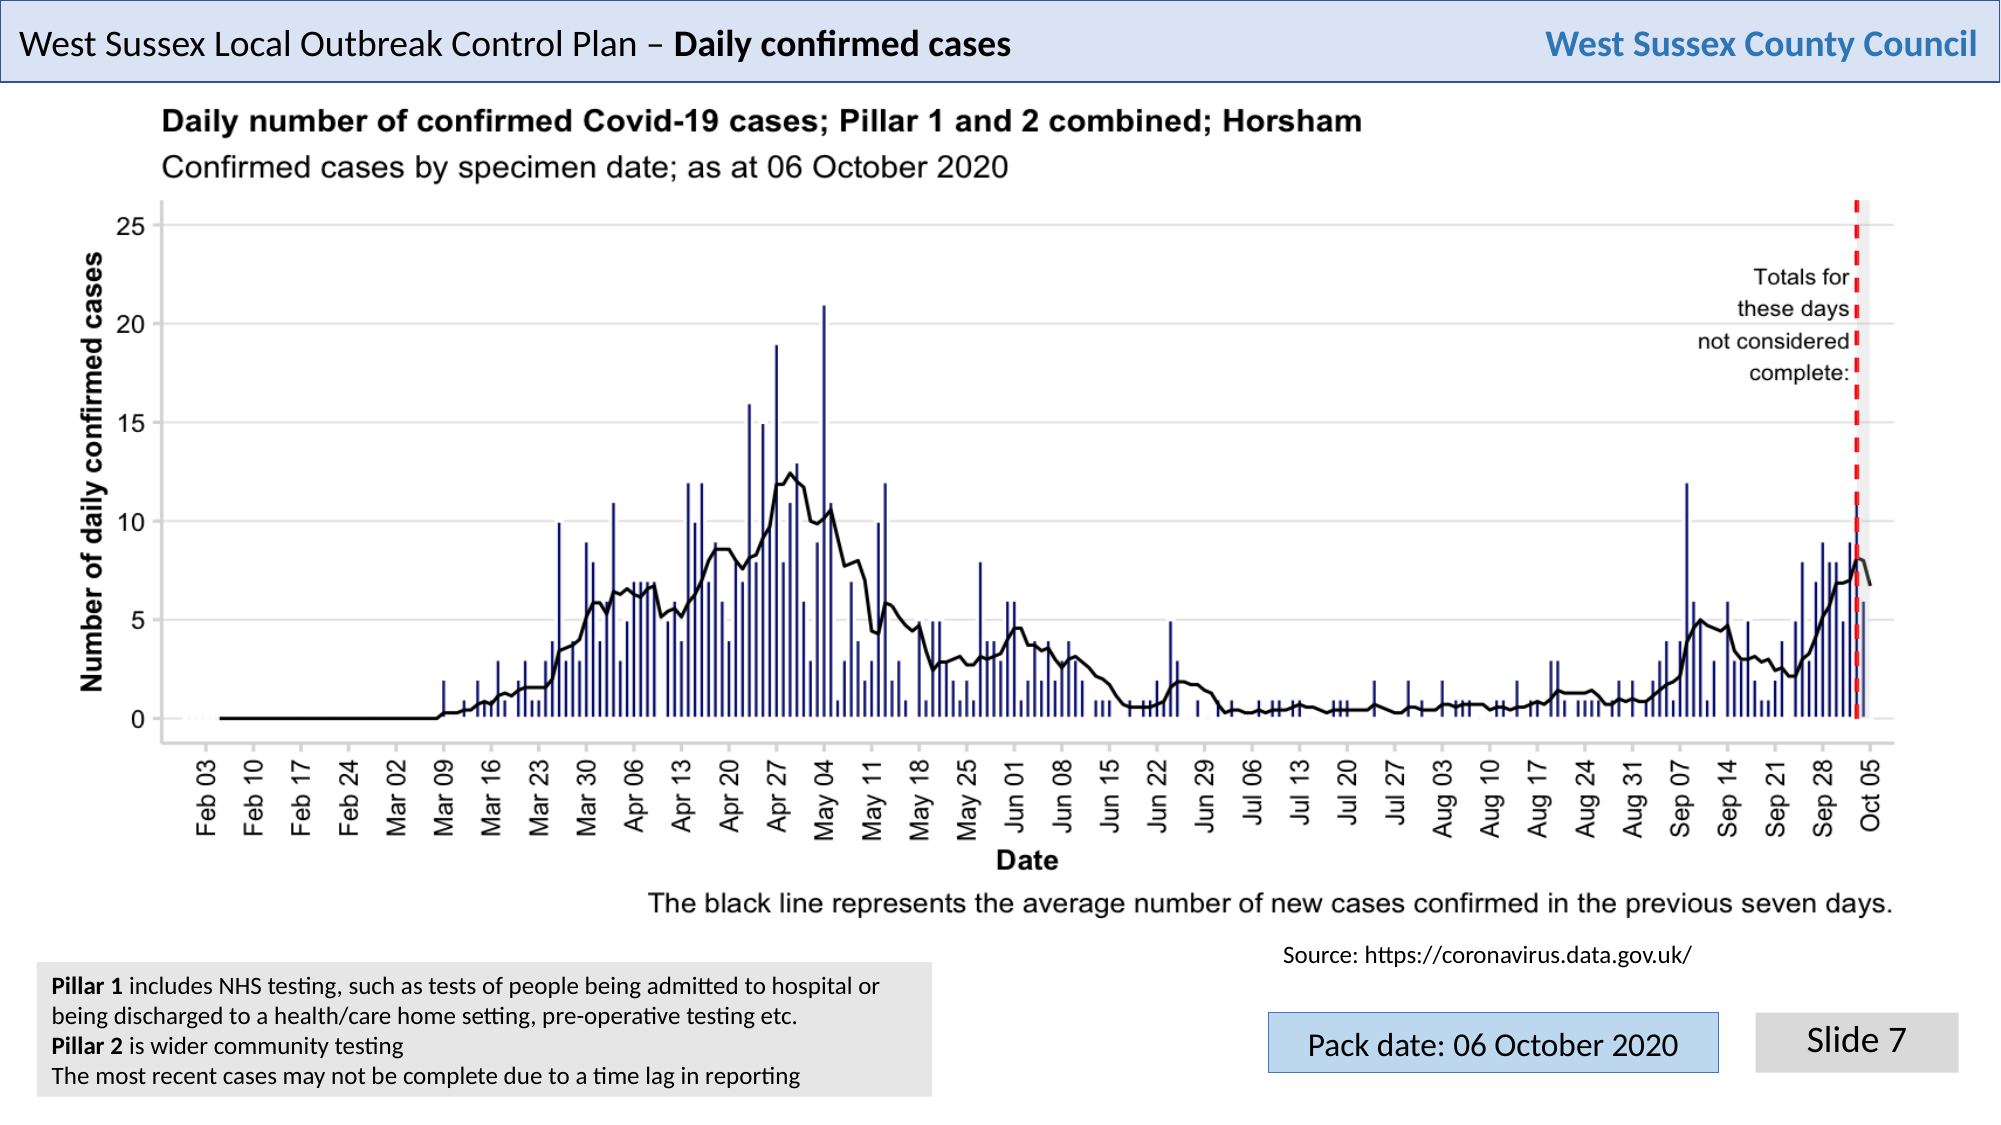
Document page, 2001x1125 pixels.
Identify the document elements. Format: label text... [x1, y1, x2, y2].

picture [63, 91, 1912, 935]
list Source: https://coronavirus.data.gov.uk/ [1268, 935, 1912, 995]
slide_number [1268, 1012, 1719, 1073]
list Slide 7 [1755, 1012, 1959, 1073]
